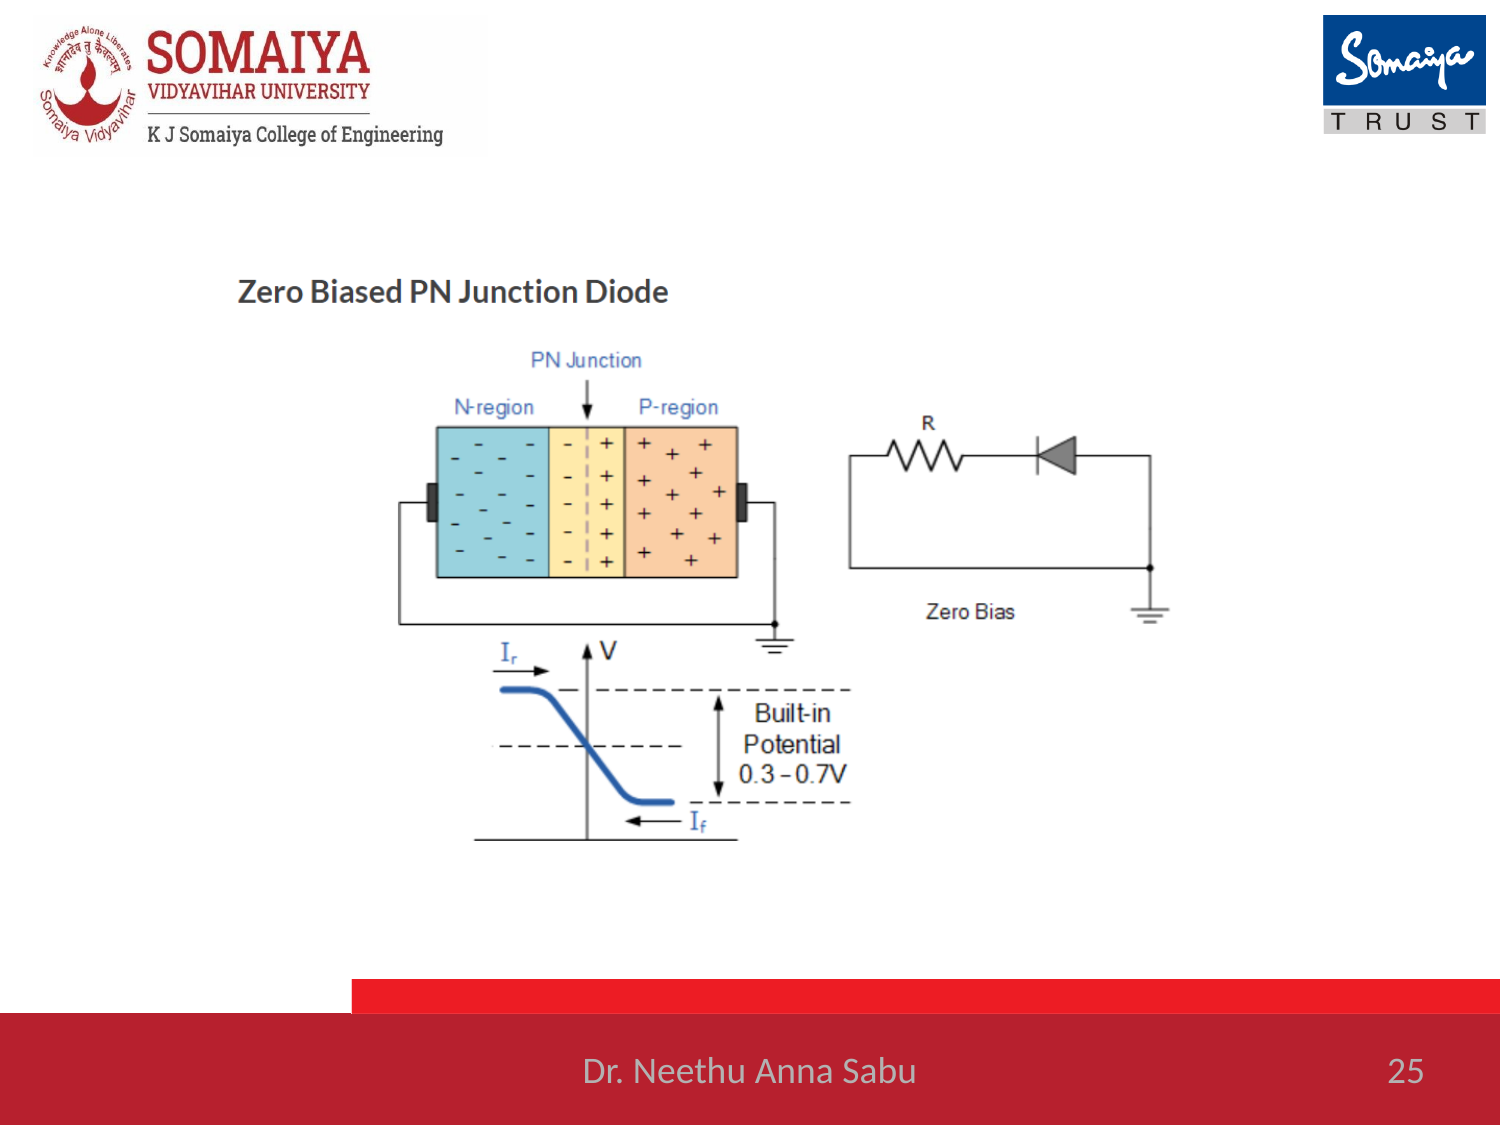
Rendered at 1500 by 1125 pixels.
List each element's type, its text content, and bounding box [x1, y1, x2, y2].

picture [1323, 15, 1486, 134]
slide_number 25 [1080, 1046, 1425, 1103]
footer Dr. Neethu Anna Sabu [510, 1046, 990, 1103]
picture [33, 15, 488, 157]
picture [0, 979, 1500, 1125]
picture [212, 249, 1267, 873]
